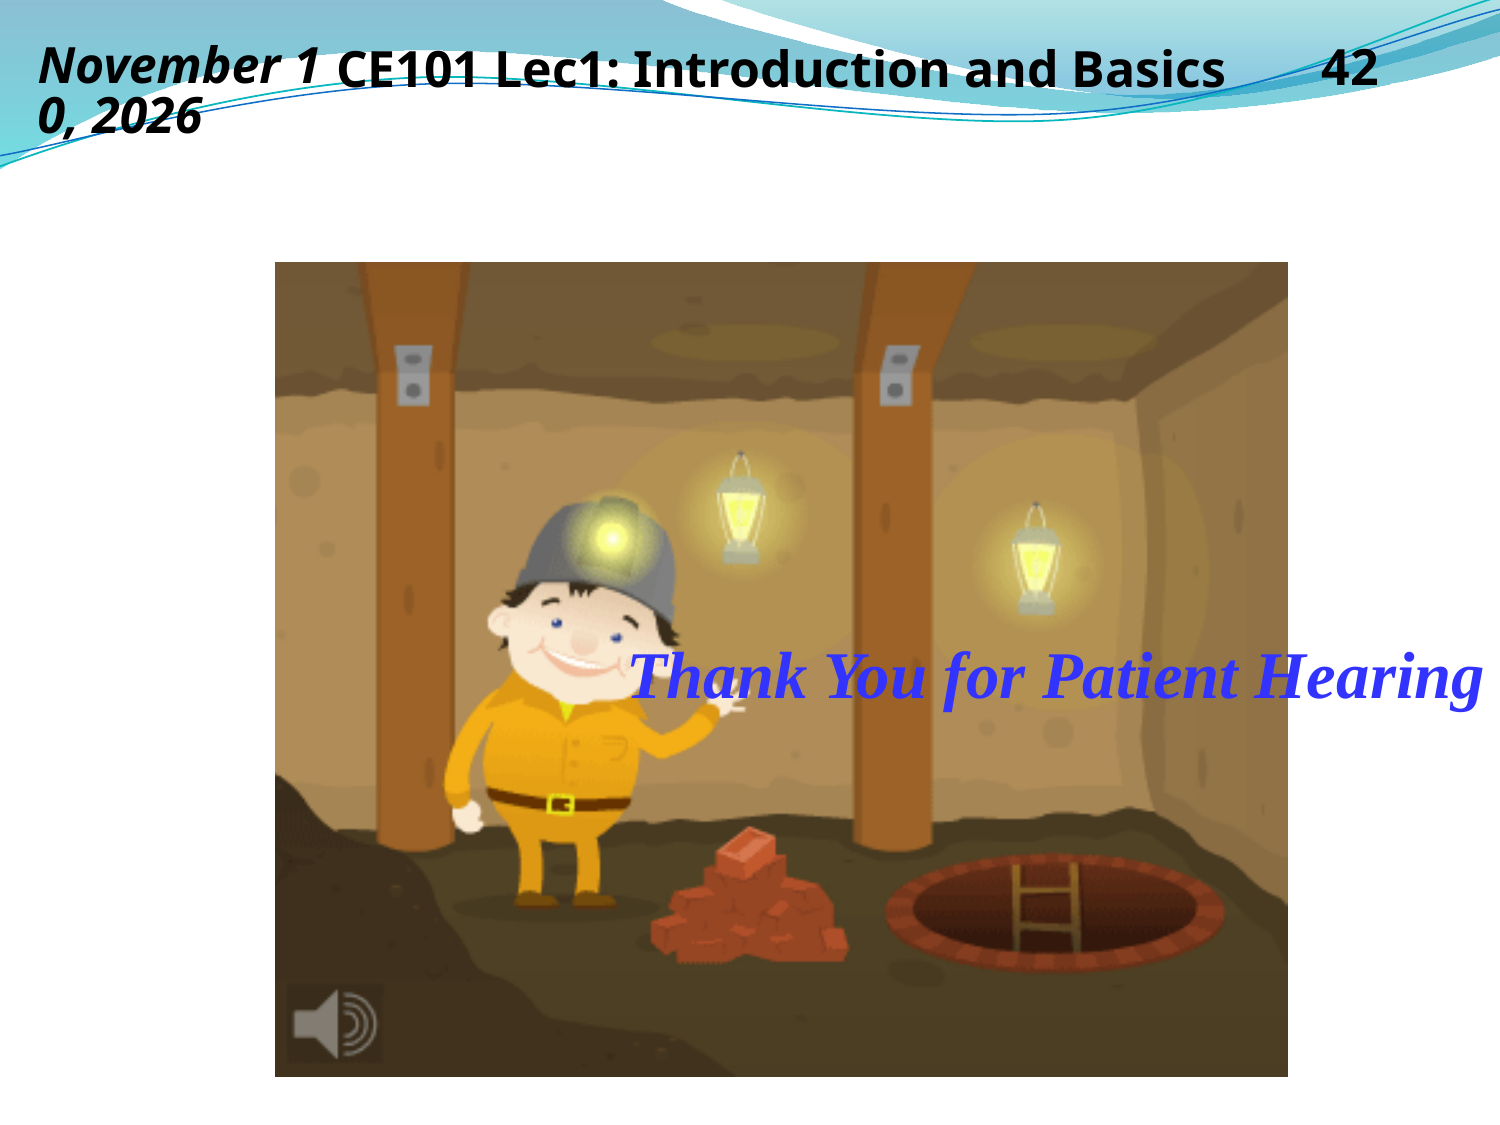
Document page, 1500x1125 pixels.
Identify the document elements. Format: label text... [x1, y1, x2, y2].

slide_number 42 [1275, 40, 1425, 100]
text_box Thank You for Patient Hearing [1291, 624, 1500, 720]
picture [274, 262, 1288, 1077]
footer CE101 Lec1: Introduction and Basics [324, 37, 1238, 99]
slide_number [37, 37, 324, 98]
